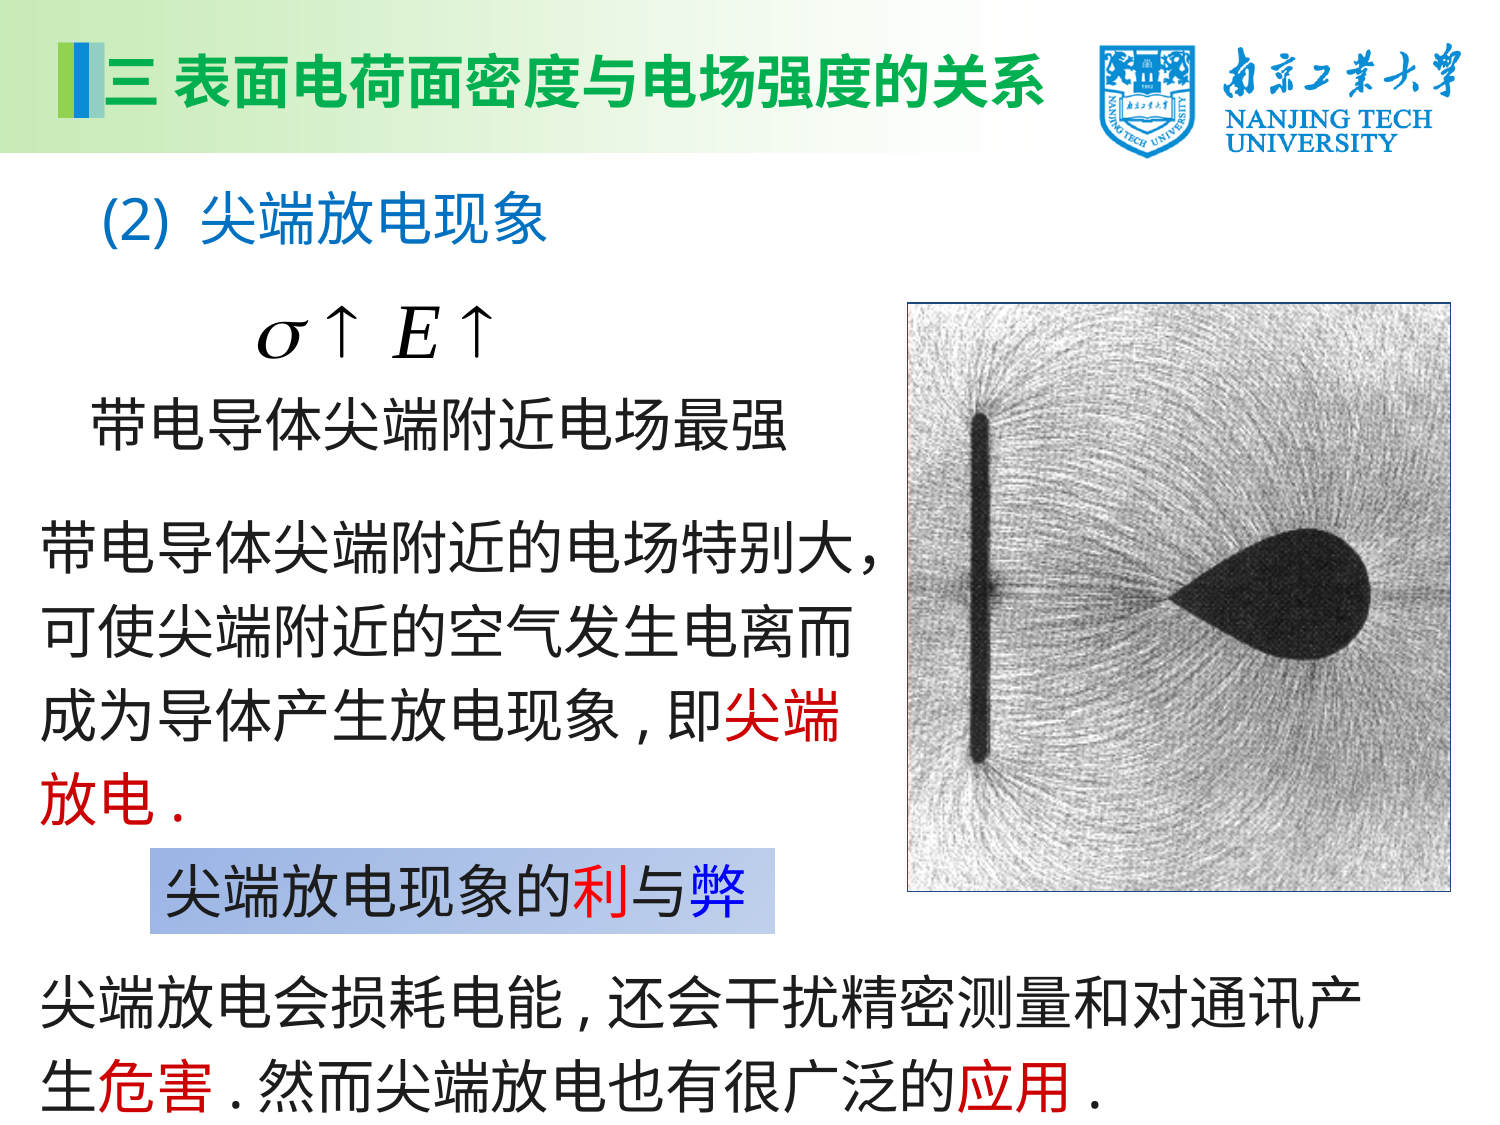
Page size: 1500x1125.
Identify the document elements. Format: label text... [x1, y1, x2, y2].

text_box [137, 273, 524, 392]
text_box 尖端放电现象的利与弊 [150, 848, 775, 934]
text_box 三 表面电荷面密度与电场强度的关系 [87, 37, 1363, 123]
picture [0, 0, 1500, 1125]
text_box 尖端放电会损耗电能,还会干扰精密测量和对通讯产生危害.然而尖端放电也有很广泛的应用. [24, 945, 1438, 1125]
text_box 带电导体尖端附近电场最强 [74, 380, 902, 466]
text_box 带电导体尖端附近的电场特别大，可使尖端附近的空气发生电离而成为导体产生放电现象,即尖端放电. [24, 489, 900, 841]
text_box (2) 尖端放电现象 [87, 174, 688, 260]
